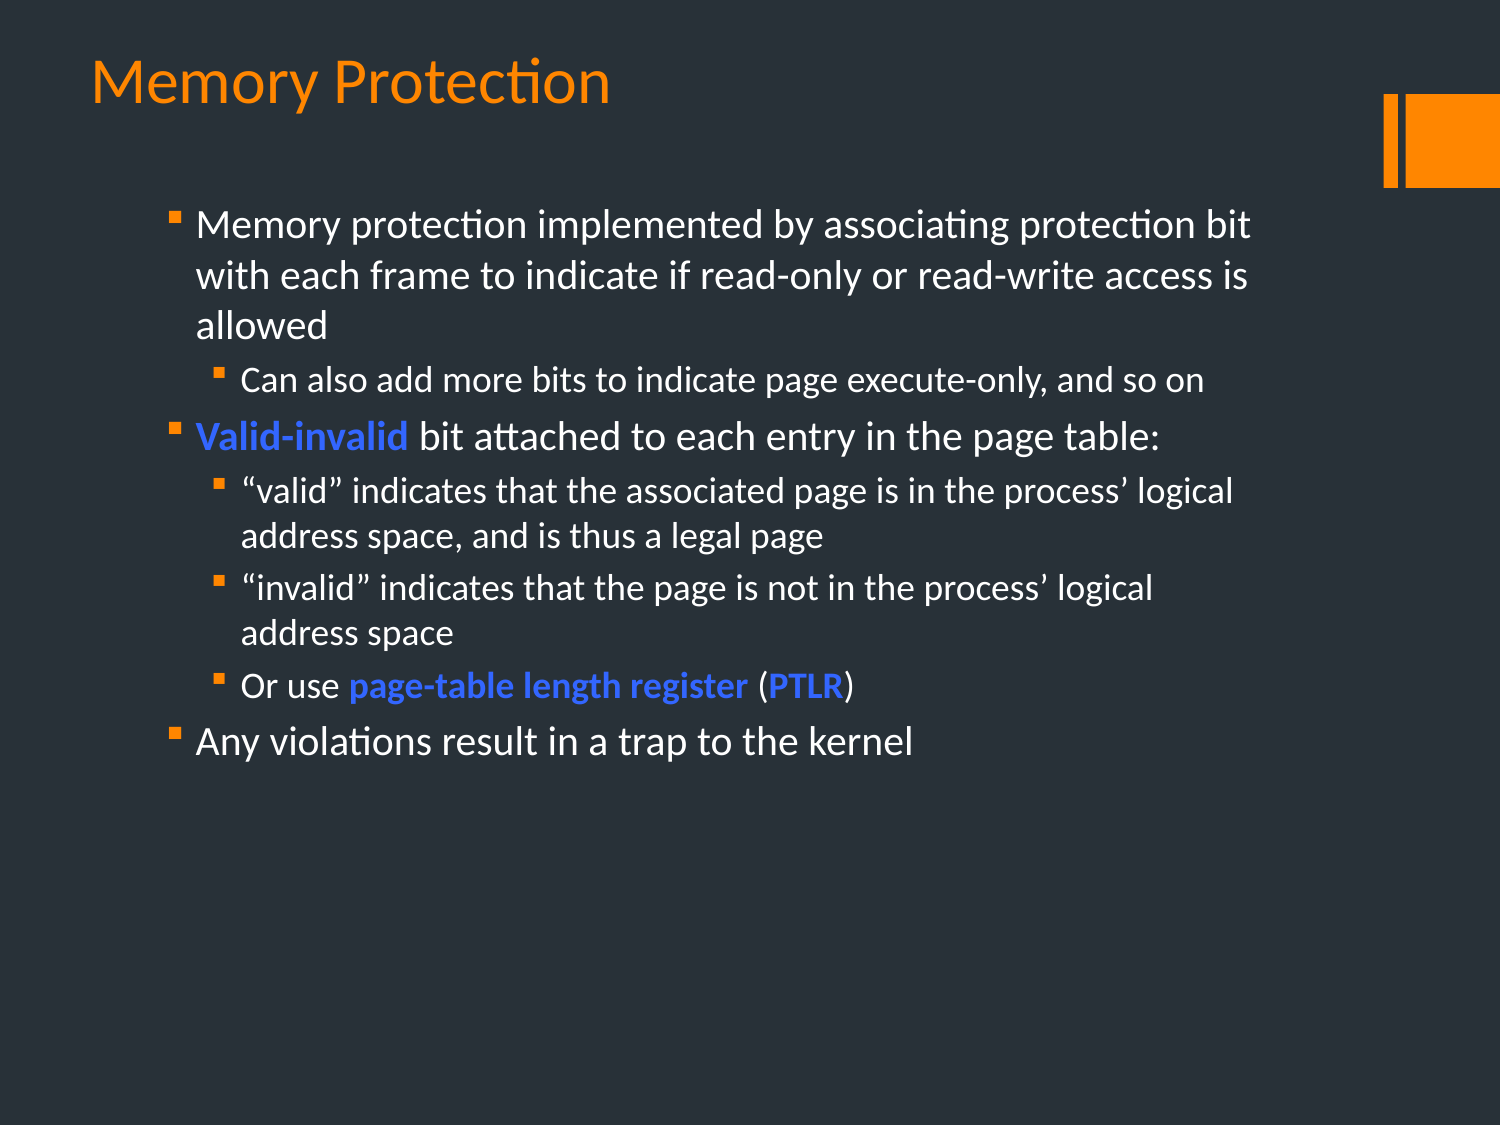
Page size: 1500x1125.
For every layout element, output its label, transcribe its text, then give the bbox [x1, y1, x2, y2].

title Memory Protection [75, 29, 1425, 125]
list Memory protection implemented by associating protection bit with each frame to indicate if read-only or read-write access is allowed Can also add more bits to indicate page execute-only, and so on Valid-invalid bit attached to each entry in the page table: “valid” indicates that the associated page is in the process’ logical address space, and is thus a legal page “invalid” indicates that the page is not in the process’ logical address space Or use page-table length register (PTLR) Any violations result in a trap to the kernel [143, 189, 1282, 923]
